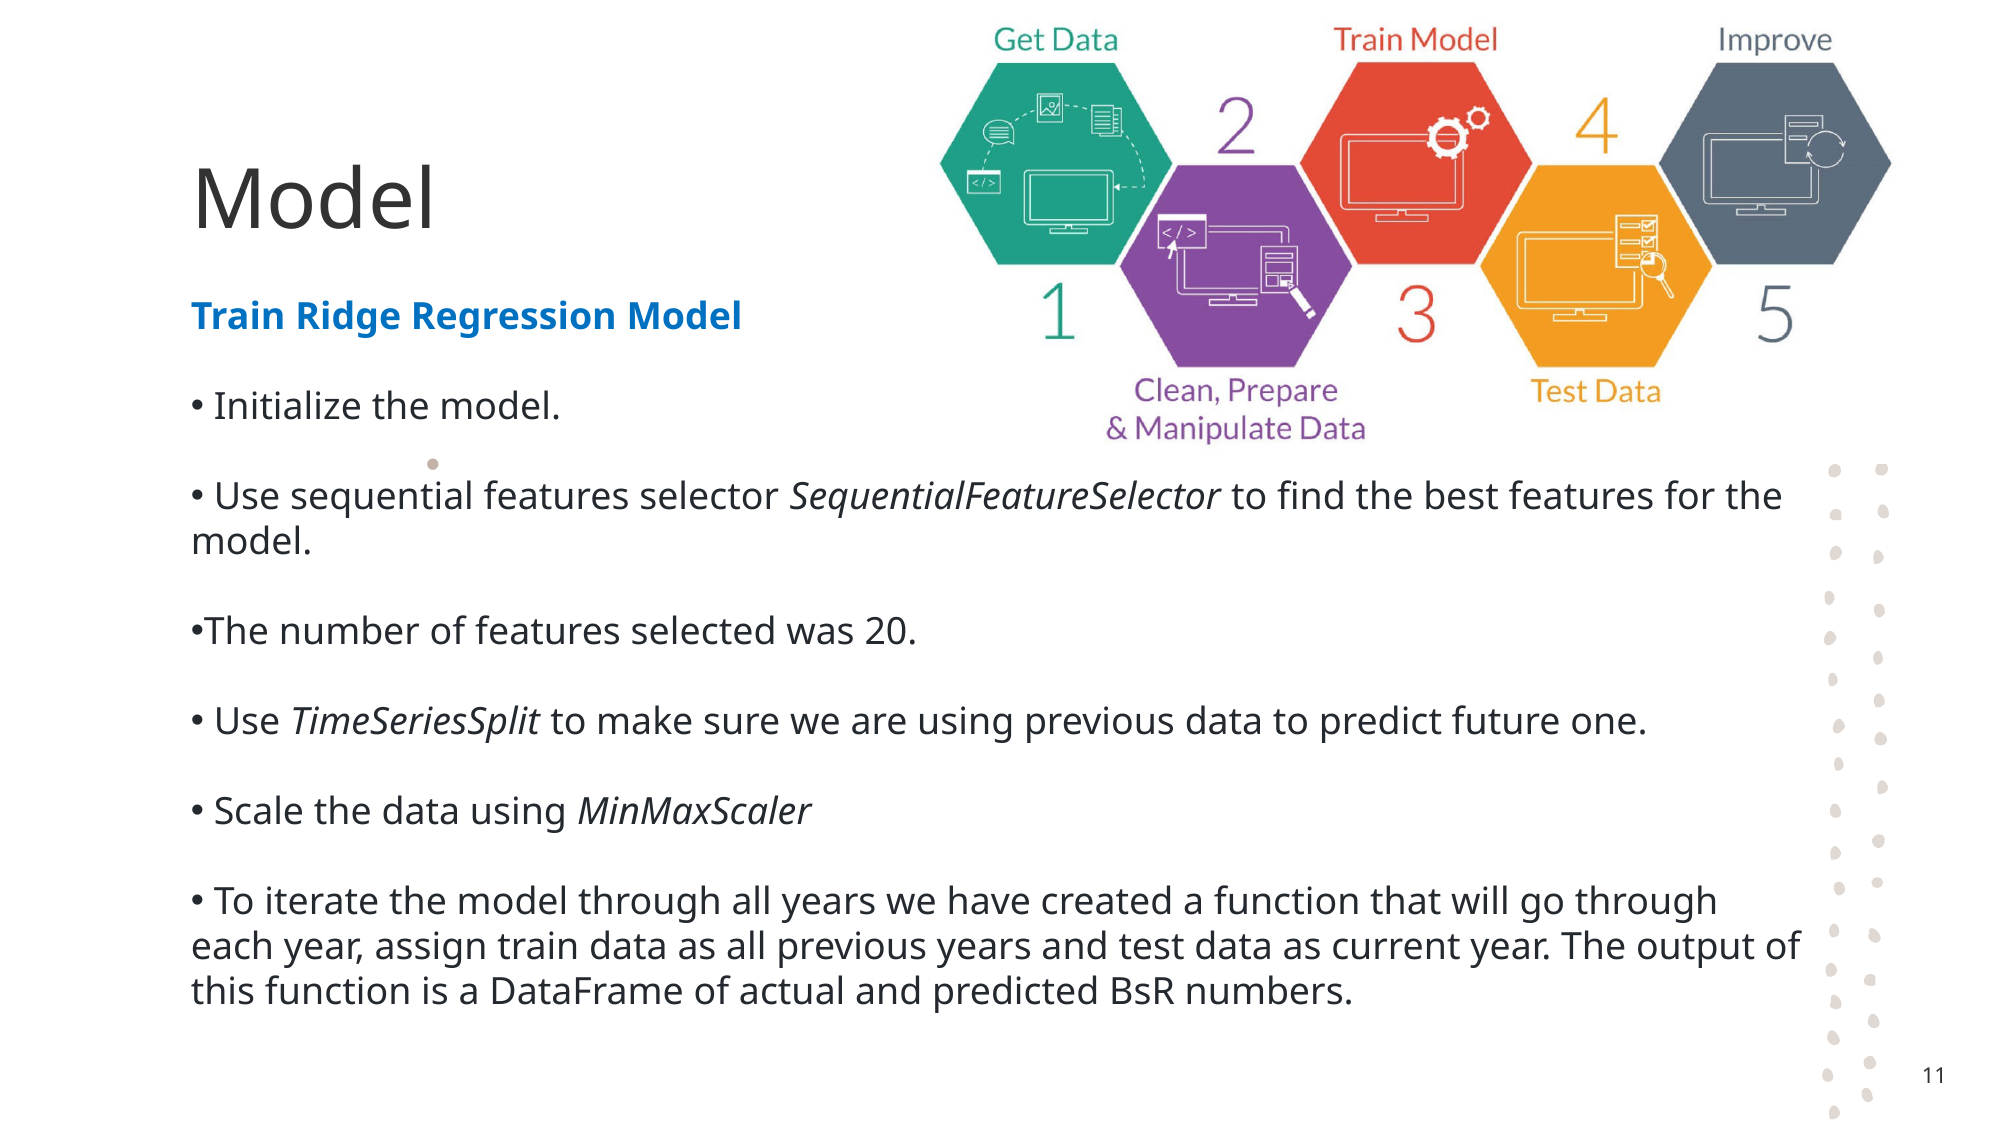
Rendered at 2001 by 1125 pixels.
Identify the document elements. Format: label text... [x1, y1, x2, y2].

text_box Train Ridge Regression Model Initialize the model. Use sequential features selector SequentialFeatureSelector to find the best features for the model. The number of features selected was 20. Use TimeSeriesSplit to make sure we are using previous data to predict future one. Scale the data using MinMaxScaler To iterate the model through all years we have created a function that will go through each year, assign train data as all previous years and test data as current year. The output of this function is a DataFrame of actual and predicted BsR numbers. [176, 284, 1824, 1020]
title Model [176, 117, 913, 273]
picture [913, 0, 1921, 464]
slide_number 11 [1879, 1046, 1962, 1107]
